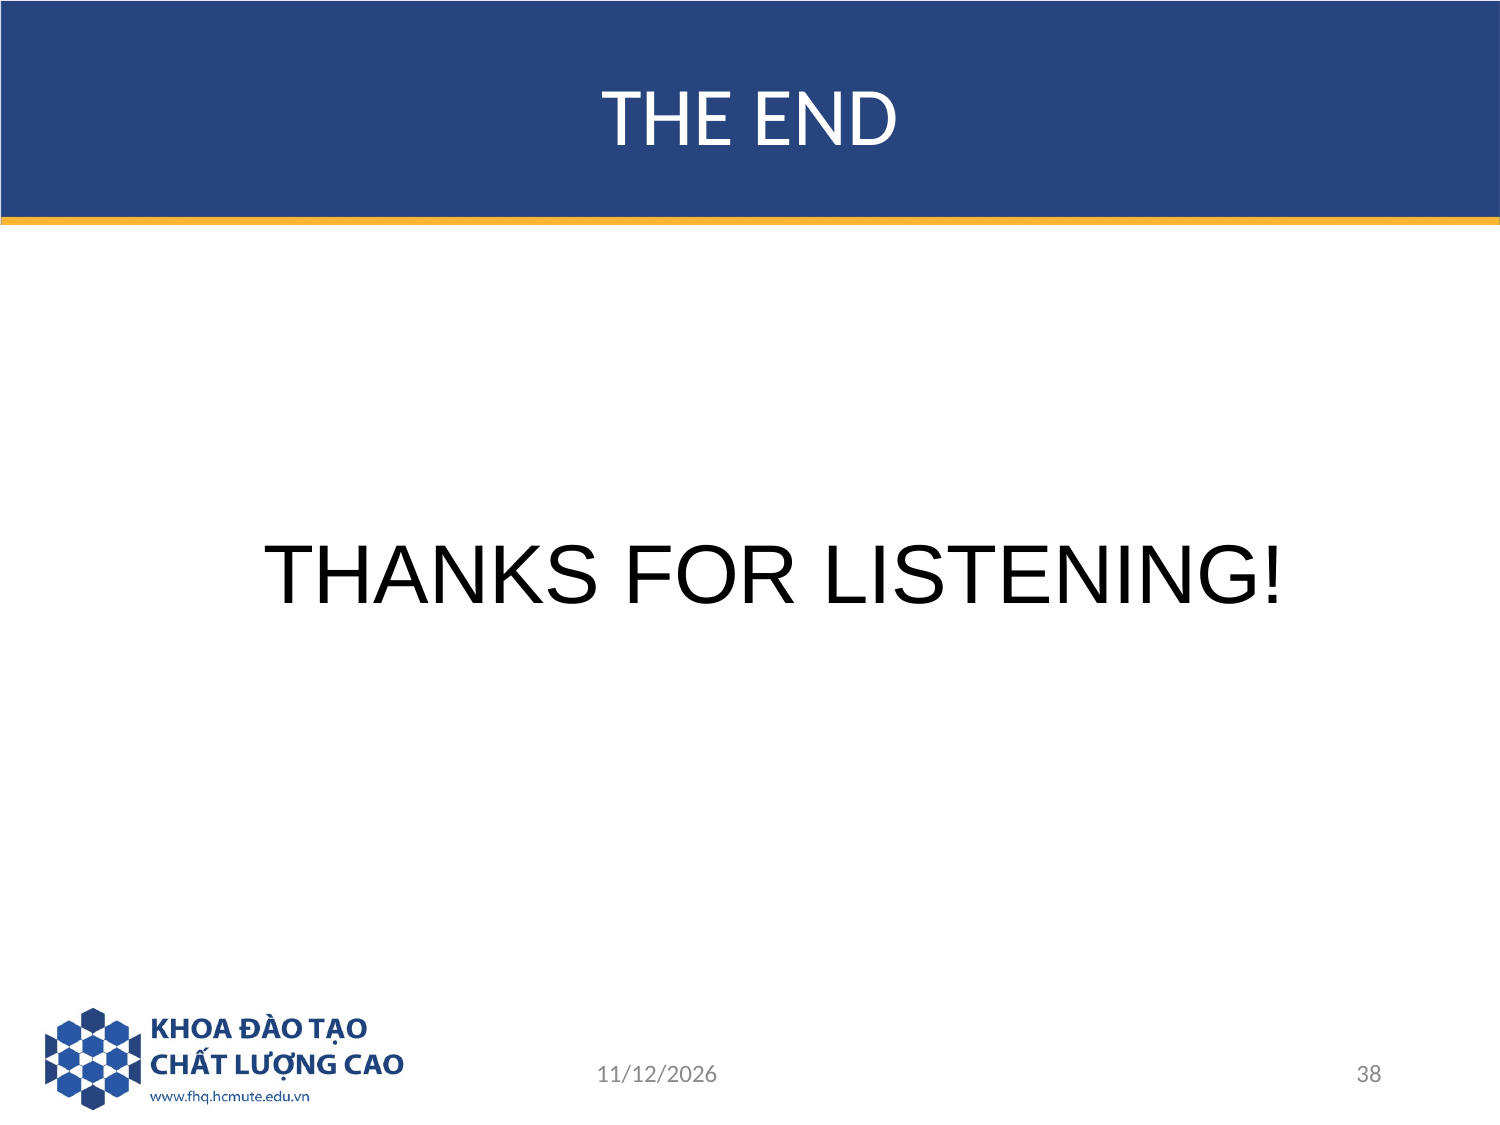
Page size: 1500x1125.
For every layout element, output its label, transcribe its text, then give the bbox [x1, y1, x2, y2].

text_box THE END [863, 54, 1232, 170]
slide_number 38 [1059, 1042, 1397, 1103]
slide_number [581, 1042, 919, 1103]
text_box THANKS FOR LISTENING! [863, 512, 1451, 628]
picture [37, 999, 413, 1118]
picture [2, 0, 1499, 863]
text_box THE END [268, 54, 637, 170]
text_box THANKS FOR LISTENING! [97, 512, 637, 628]
